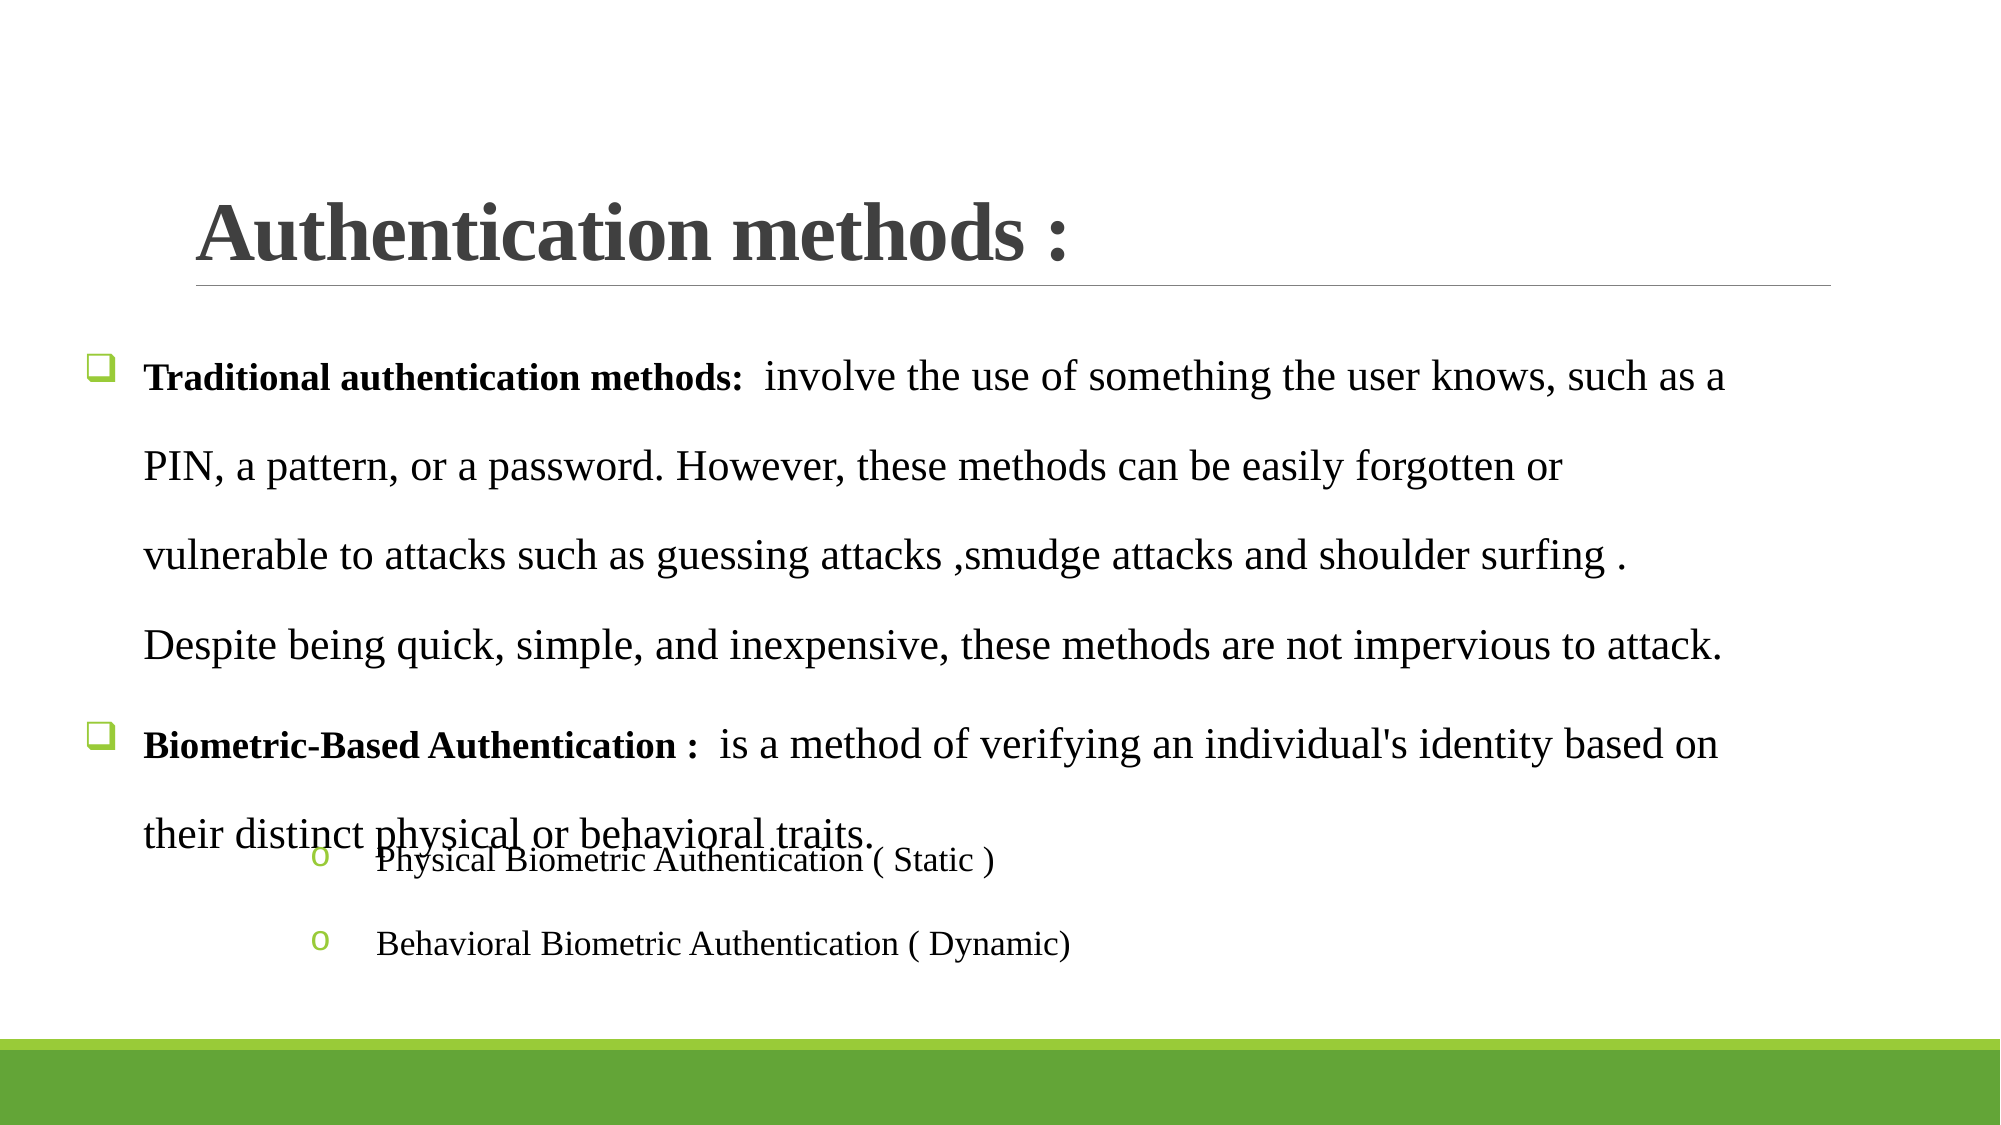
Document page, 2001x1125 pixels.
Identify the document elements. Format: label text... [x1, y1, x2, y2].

text_box Physical Biometric Authentication ( Static ) Behavioral Biometric Authentication ( Dynamic) [295, 815, 1875, 970]
list Traditional authentication methods: involve the use of something the user knows, such as a PIN, a pattern, or a password. However, these methods can be easily forgotten or vulnerable to attacks such as guessing attacks ,smudge attacks and shoulder surfing . Despite being quick, simple, and inexpensive, these methods are not impervious to attack. Biometric-Based Authentication : is a method of verifying an individual's identity based on their distinct physical or behavioral traits. [55, 302, 1737, 1096]
title Authentication methods : [180, 47, 1830, 285]
